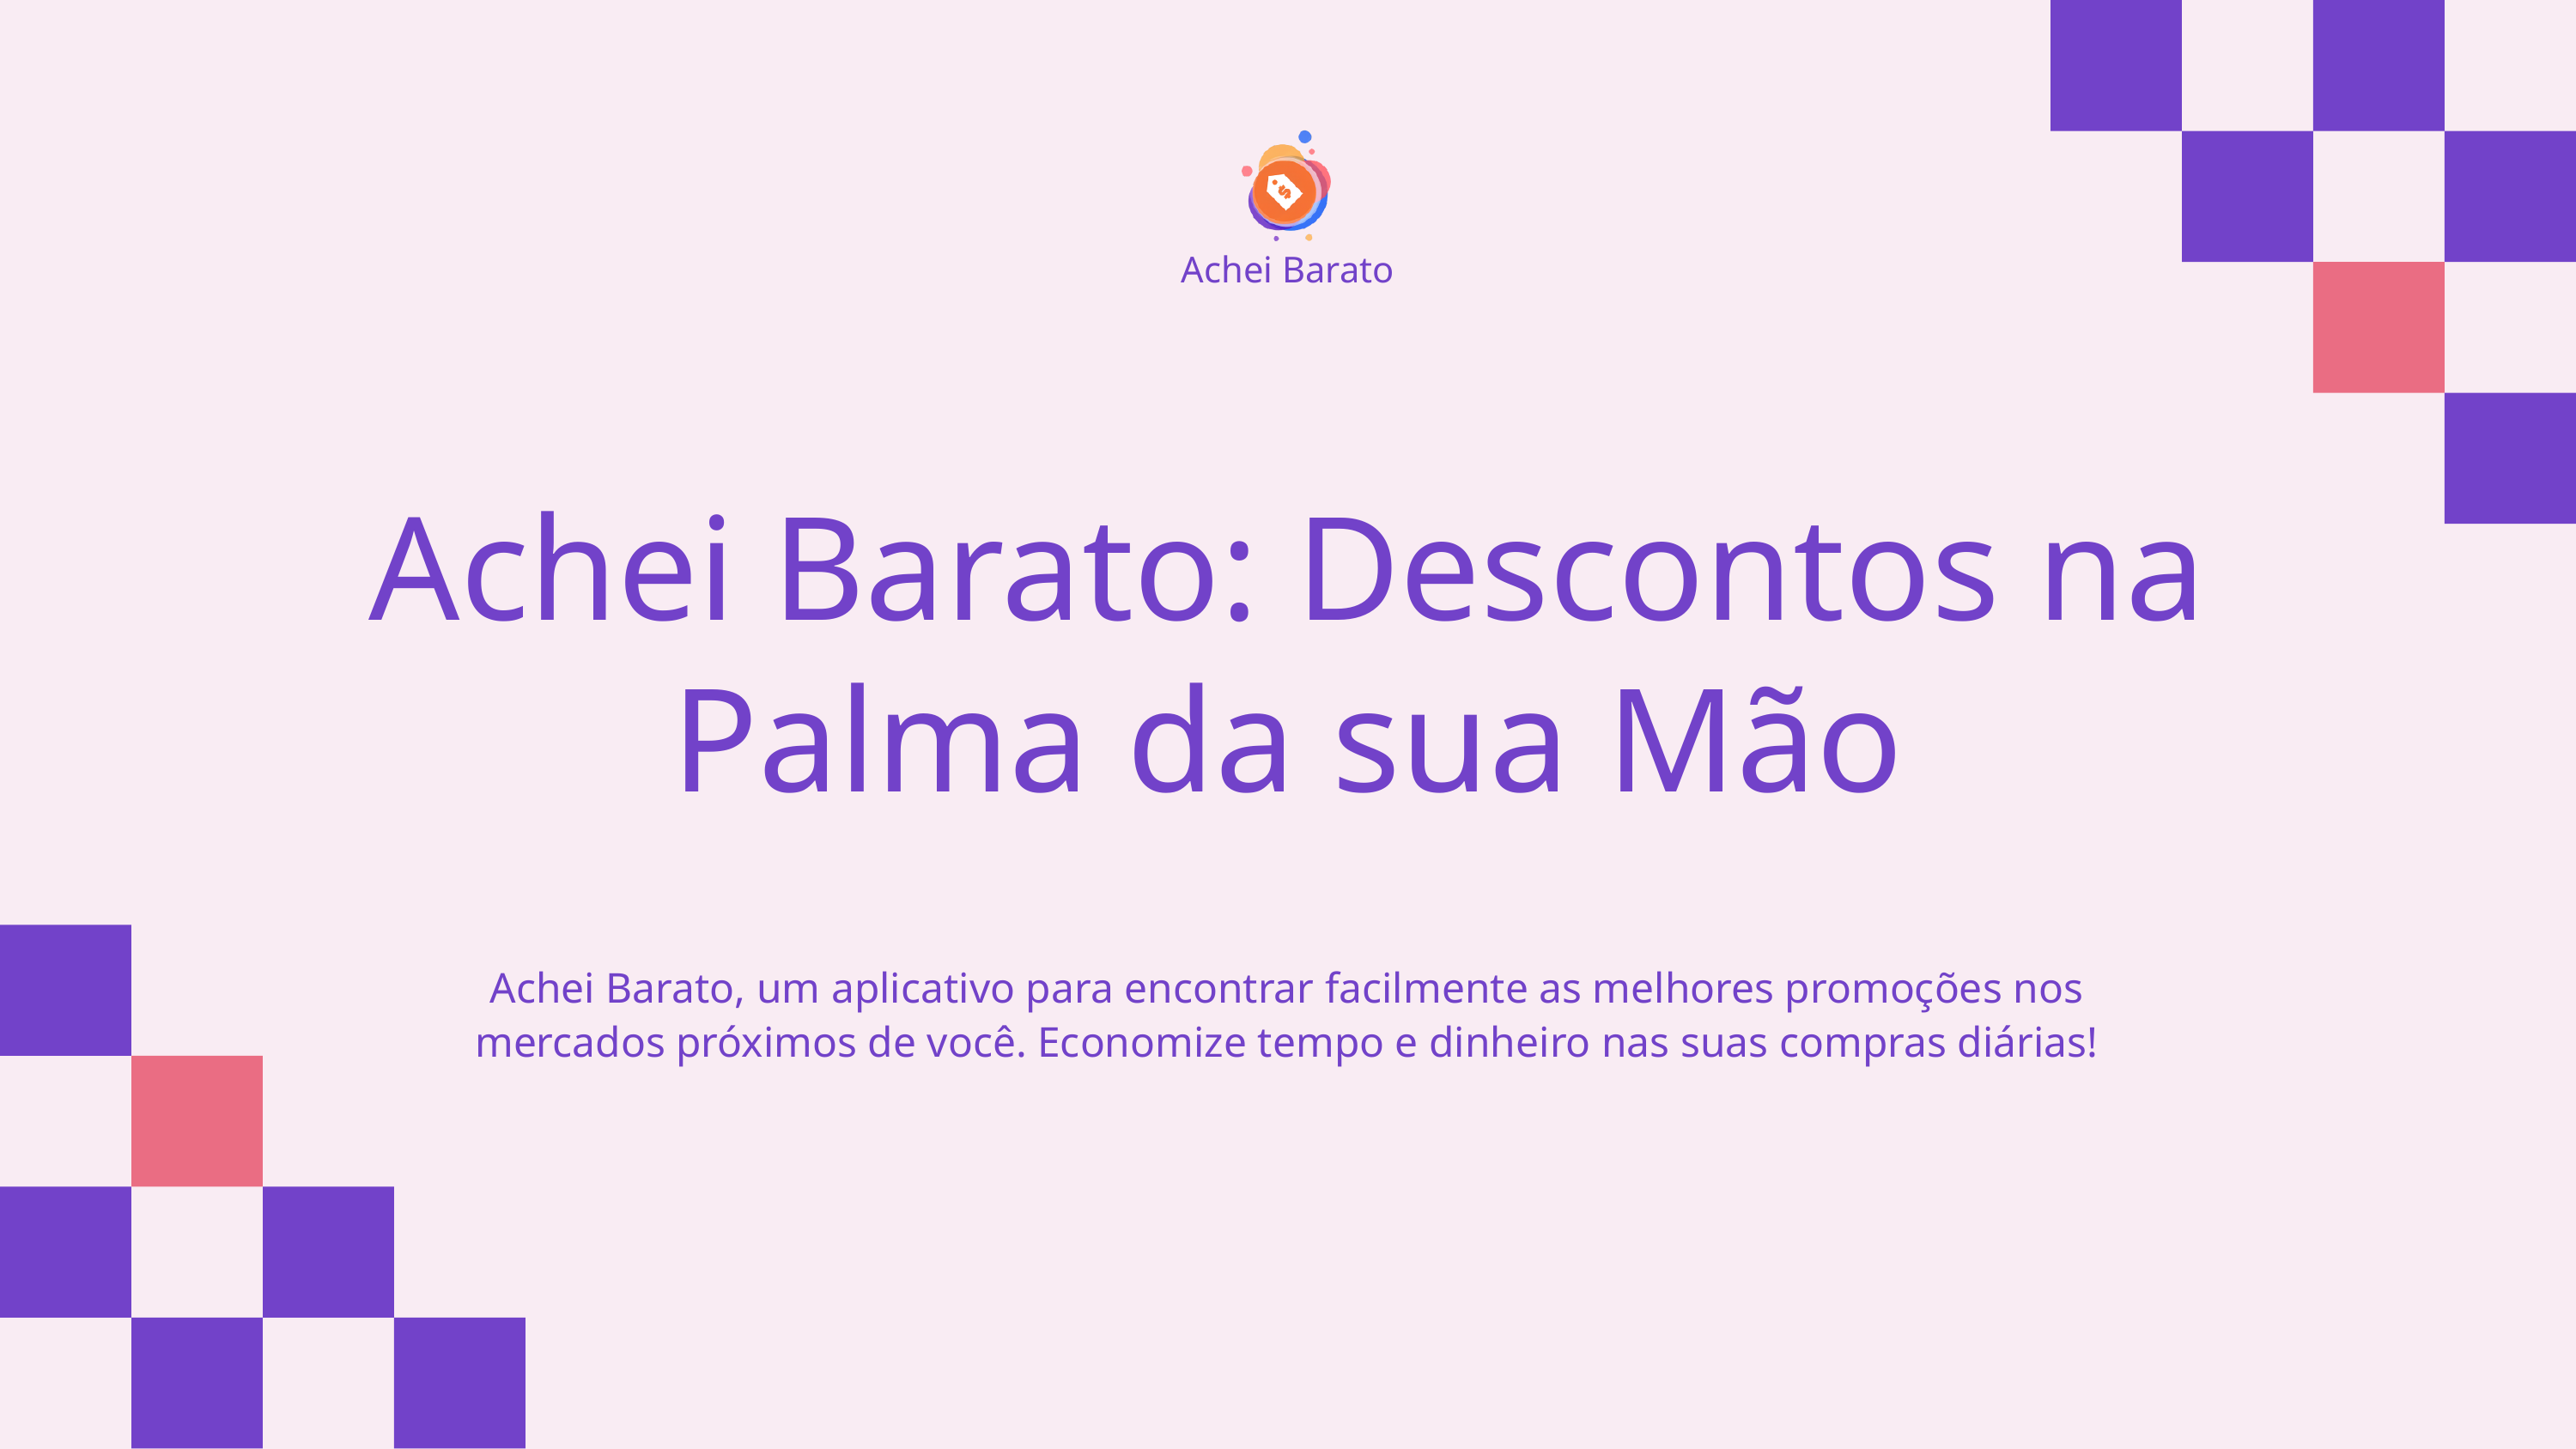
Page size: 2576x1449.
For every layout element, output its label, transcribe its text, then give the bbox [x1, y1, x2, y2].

text_box [2444, 392, 2576, 524]
text_box [0, 1186, 131, 1318]
text_box [131, 1317, 263, 1449]
text_box [131, 1055, 263, 1187]
text_box Achei Barato, um aplicativo para encontrar facilmente as melhores promoções nos mercados próximos de você. Economize tempo e dinheiro nas suas compras diárias! [404, 972, 2172, 1065]
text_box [283, 486, 2293, 962]
text_box [2312, 262, 2445, 393]
text_box [2312, 0, 2445, 131]
text_box Achei Barato [1095, 239, 1481, 291]
text_box [263, 1186, 394, 1318]
text_box [2444, 130, 2576, 263]
text_box [1232, 119, 1343, 250]
text_box [393, 1317, 526, 1449]
text_box [0, 925, 131, 1056]
text_box [2182, 130, 2313, 263]
text_box [2050, 0, 2182, 131]
